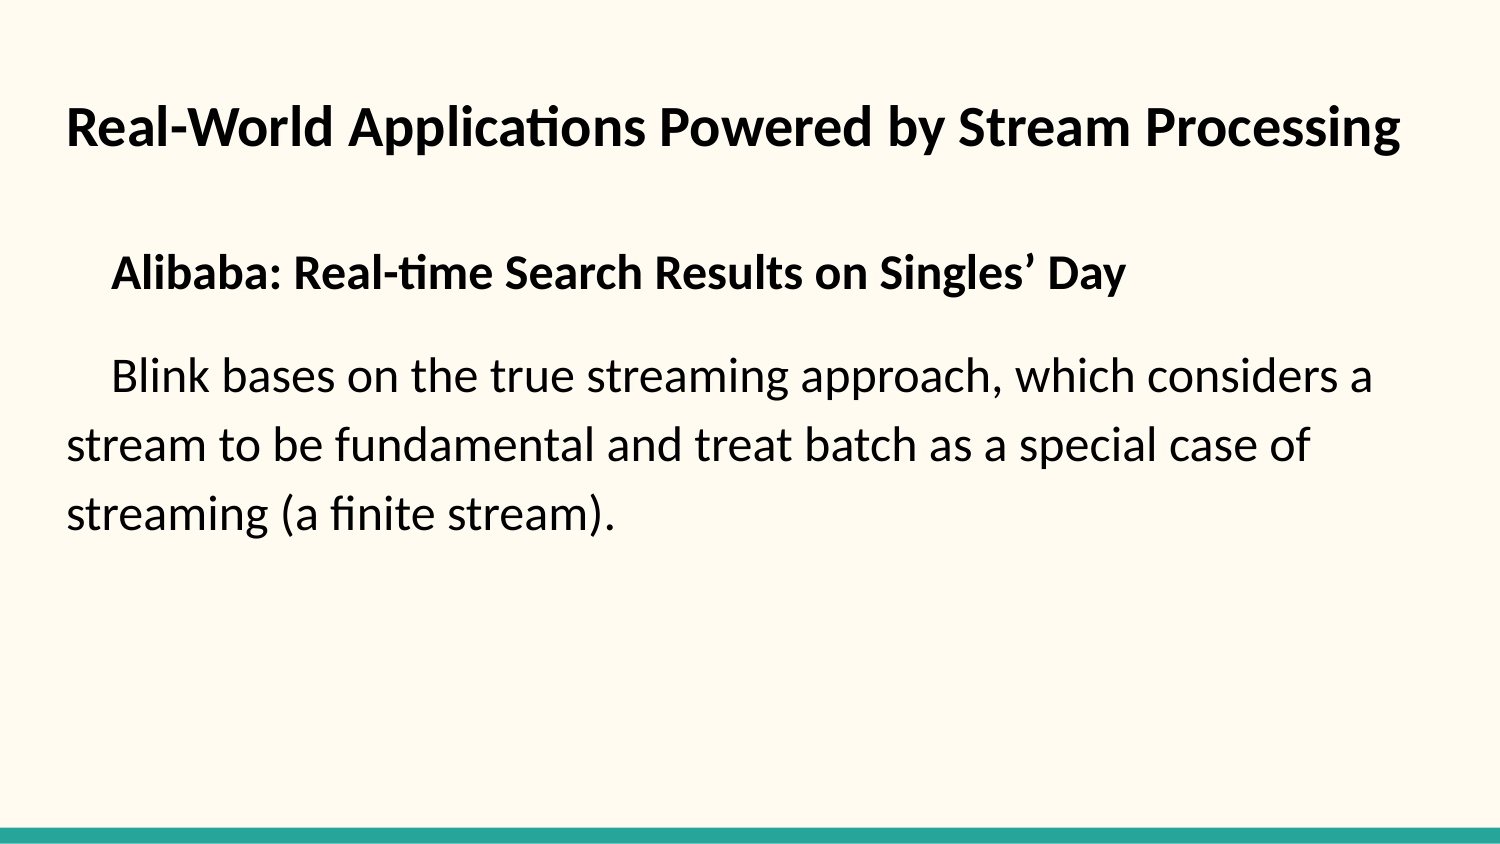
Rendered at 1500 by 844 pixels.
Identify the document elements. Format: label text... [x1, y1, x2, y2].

list Alibaba: Real-time Search Results on Singles’ Day Blink bases on the true streaming approach, which considers a stream to be fundamental and treat batch as a special case of streaming (a finite stream). [51, 215, 1449, 774]
title Real-World Applications Powered by Stream Processing [51, 72, 1449, 174]
